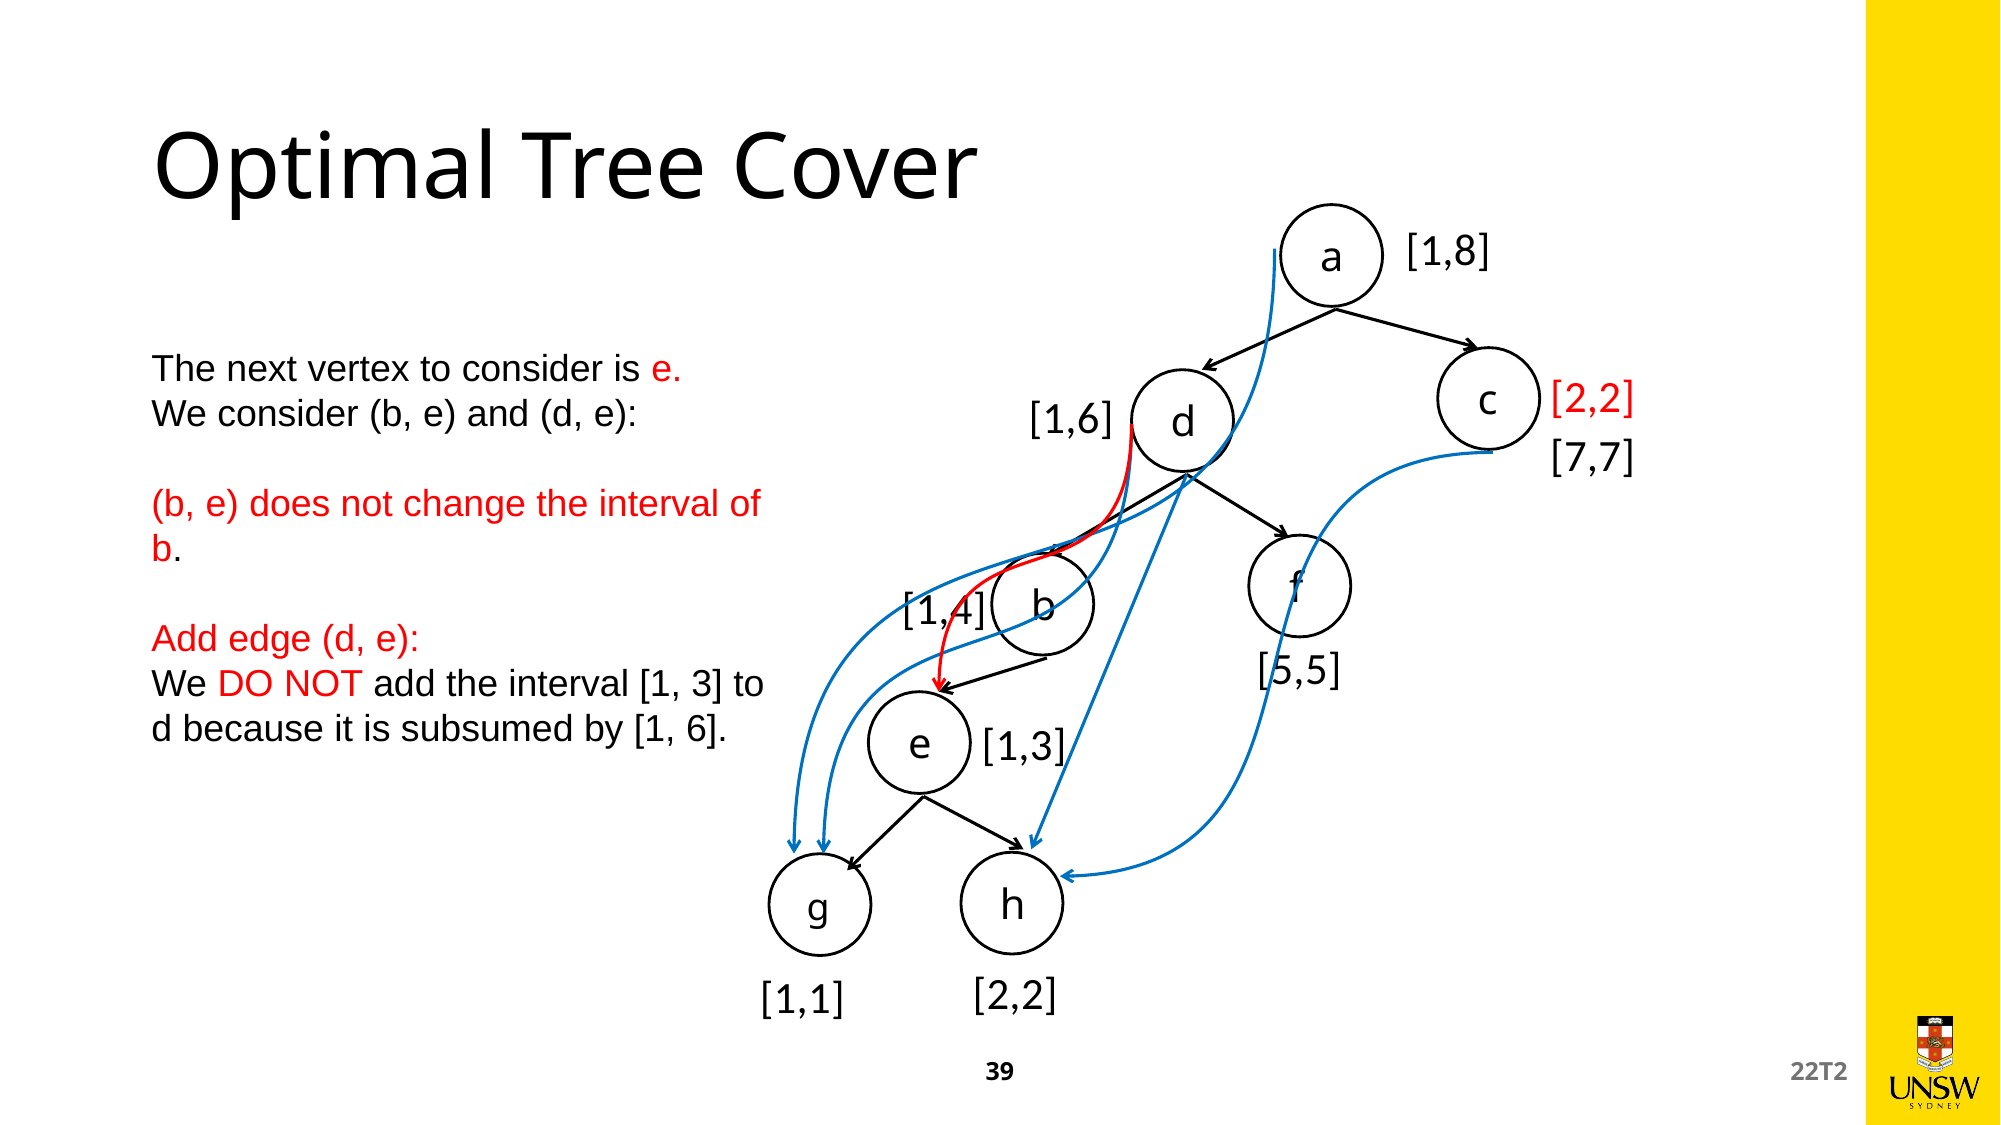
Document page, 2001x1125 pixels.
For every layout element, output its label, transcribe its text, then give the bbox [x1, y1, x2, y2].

text_box c [1462, 365, 1513, 431]
text_box [1320, 288, 1351, 309]
text_box [1437, 347, 1540, 447]
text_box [847, 796, 924, 871]
text_box [1280, 204, 1383, 305]
text_box [1001, 936, 1032, 957]
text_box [731, 310, 1337, 792]
text_box g [791, 875, 845, 935]
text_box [1335, 309, 1478, 348]
title Optimal Tree Cover [137, 59, 1863, 278]
text_box [7,7] [1548, 424, 1638, 481]
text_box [1031, 793, 1064, 850]
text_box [901, 461, 1169, 655]
slide_number 39 [774, 1042, 1225, 1103]
picture [1890, 1016, 1980, 1109]
text_box [960, 852, 1063, 953]
footer 22T2 [1225, 1042, 1863, 1103]
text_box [924, 796, 1024, 850]
text_box a [1305, 222, 1359, 288]
text_box [1477, 431, 1509, 453]
text_box [2,2] [970, 962, 1060, 1019]
text_box h [985, 870, 1041, 936]
text_box [768, 853, 872, 956]
text_box The next vertex to consider is e. We consider (b, e) and (d, e): (b, e) does not change the interval of b. Add edge (d, e): We DO NOT add the interval [1, 3] to d because it is subsumed by [1, 6]. [136, 336, 731, 756]
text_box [1064, 447, 1489, 881]
text_box [2,2] [1548, 365, 1638, 422]
text_box [1,8] [1403, 218, 1493, 275]
text_box [1,1] [757, 966, 848, 1023]
